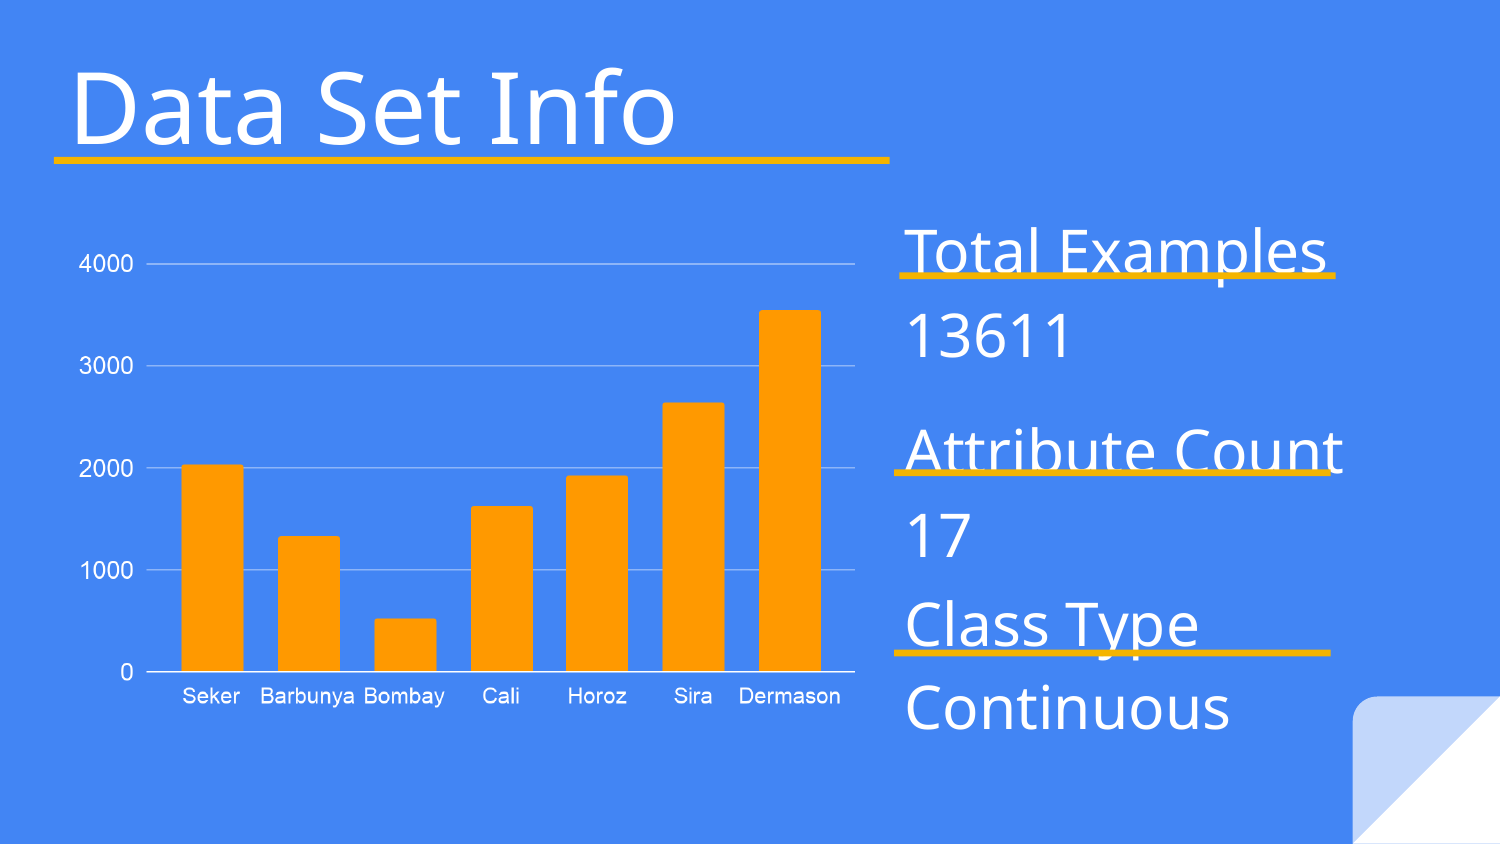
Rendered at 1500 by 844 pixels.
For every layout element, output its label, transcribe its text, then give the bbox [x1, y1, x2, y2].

text_box Class Type Continuous [889, 560, 1405, 757]
text_box [899, 272, 1336, 280]
text_box Total Examples 13611 [889, 187, 1456, 385]
title Data Set Info [53, 26, 1403, 180]
text_box [894, 469, 1331, 477]
picture [53, 222, 880, 734]
text_box [53, 156, 890, 164]
text_box [894, 649, 1331, 657]
text_box Attribute Count 17 [889, 387, 1405, 560]
